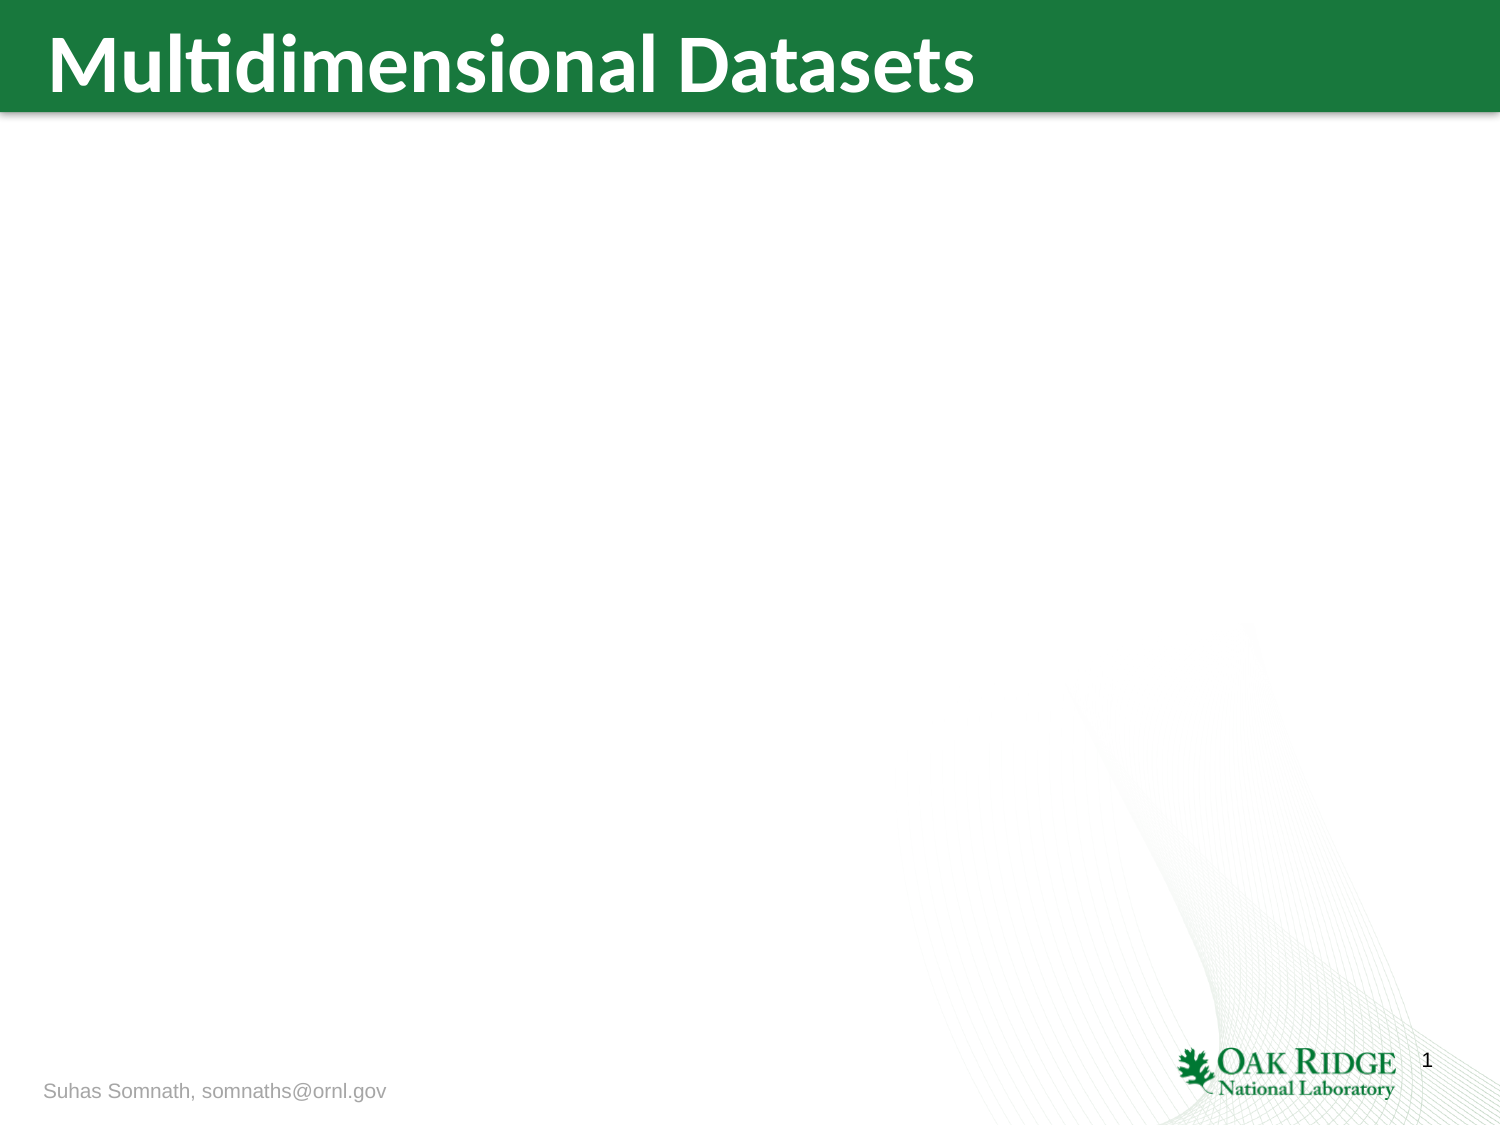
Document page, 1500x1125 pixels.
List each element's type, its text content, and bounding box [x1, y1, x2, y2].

title Multidimensional Datasets [32, 17, 1463, 119]
picture [0, 113, 1500, 1125]
